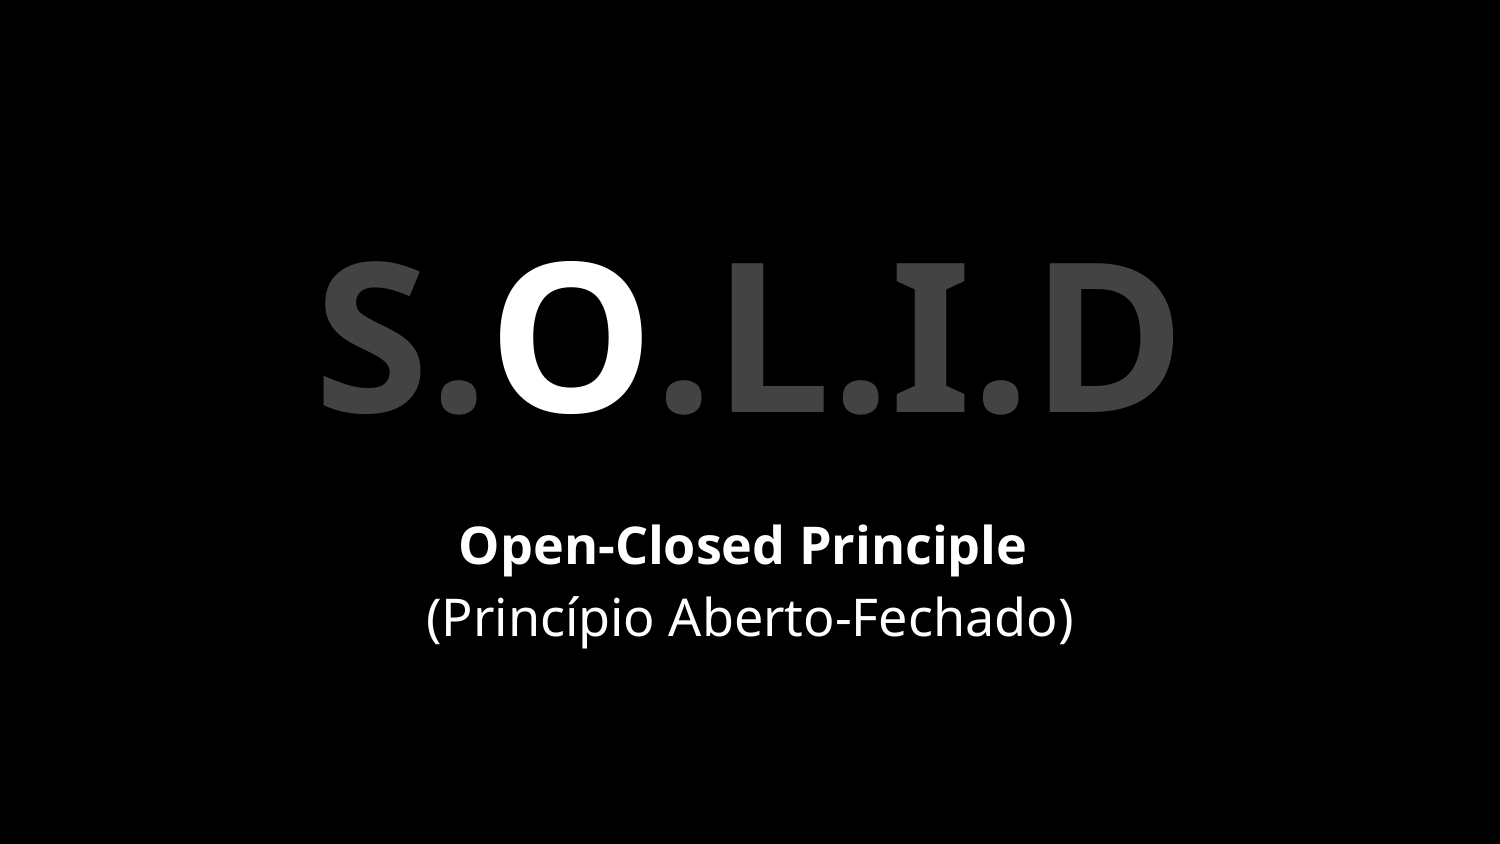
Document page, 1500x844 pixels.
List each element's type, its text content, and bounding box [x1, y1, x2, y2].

list S.O.L.I.D [51, 189, 1449, 488]
text_box Open-Closed Principle (Princípio Aberto-Fechado) [51, 488, 1449, 662]
